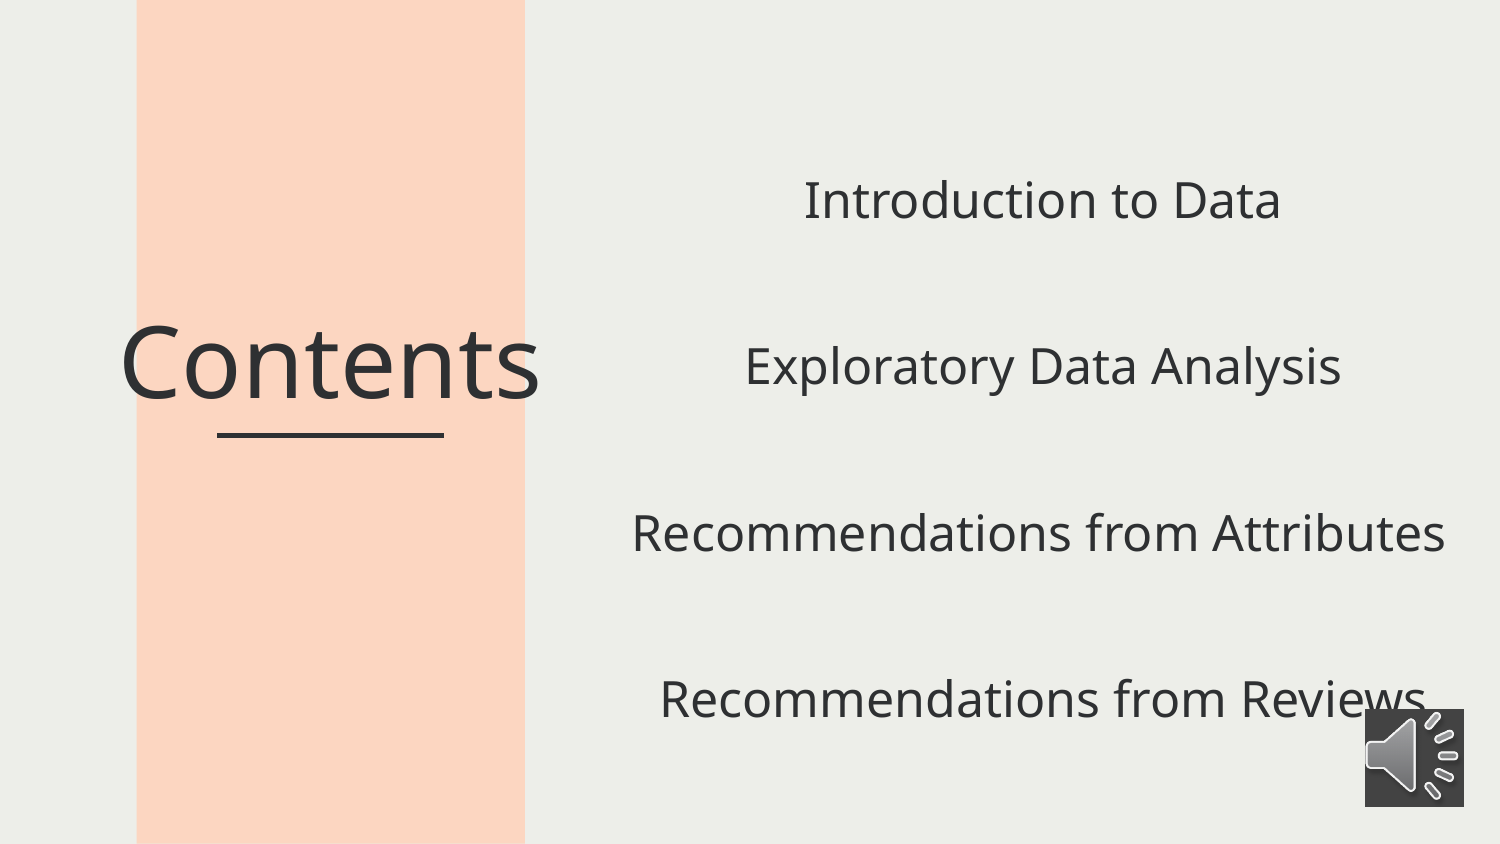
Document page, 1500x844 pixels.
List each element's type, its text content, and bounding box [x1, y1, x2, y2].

text_box Contents [104, 291, 558, 426]
picture [1364, 708, 1465, 809]
text_box [136, 0, 526, 291]
text_box Introduction to Data [789, 160, 1298, 236]
text_box Recommendations from Attributes [617, 493, 1462, 569]
text_box [136, 426, 526, 844]
text_box Exploratory Data Analysis [729, 327, 1358, 402]
text_box Recommendations from Reviews [644, 660, 1443, 736]
